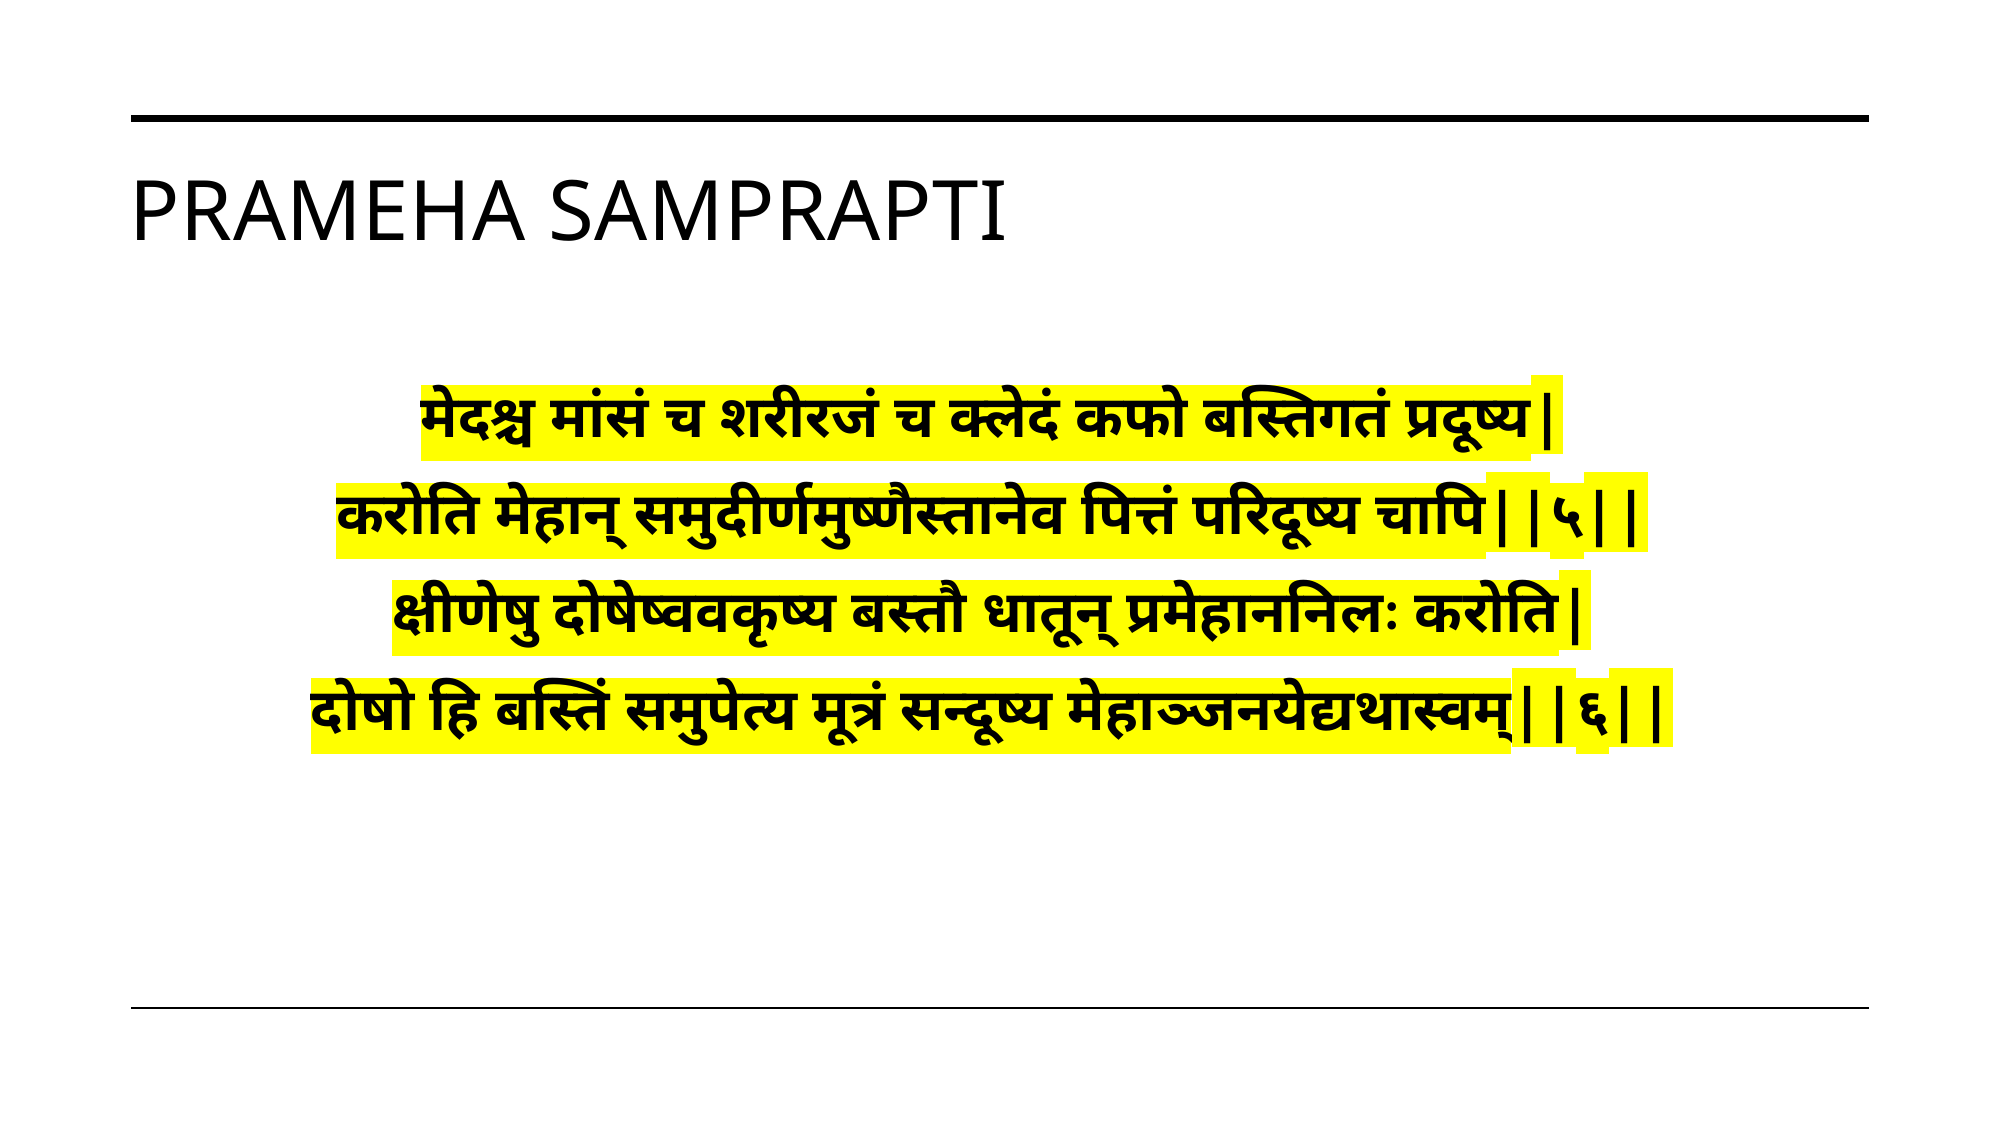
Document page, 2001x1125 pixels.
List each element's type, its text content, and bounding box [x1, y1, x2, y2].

title Prameha samprapti [114, 149, 1869, 364]
list मेदश्च मांसं च शरीरजं च क्लेदं कफो बस्तिगतं प्रदूष्य| करोति मेहान् समुदीर्णमुष्णैस्तानेव पित्तं परिदूष्य चापि||५|| क्षीणेषु दोषेष्ववकृष्य बस्तौ धातून् प्रमेहाननिलः करोति| दोषो हि बस्तिं समुपेत्य मूत्रं सन्दूष्य मेहाञ्जनयेद्यथास्वम्||६|| [114, 364, 1869, 978]
